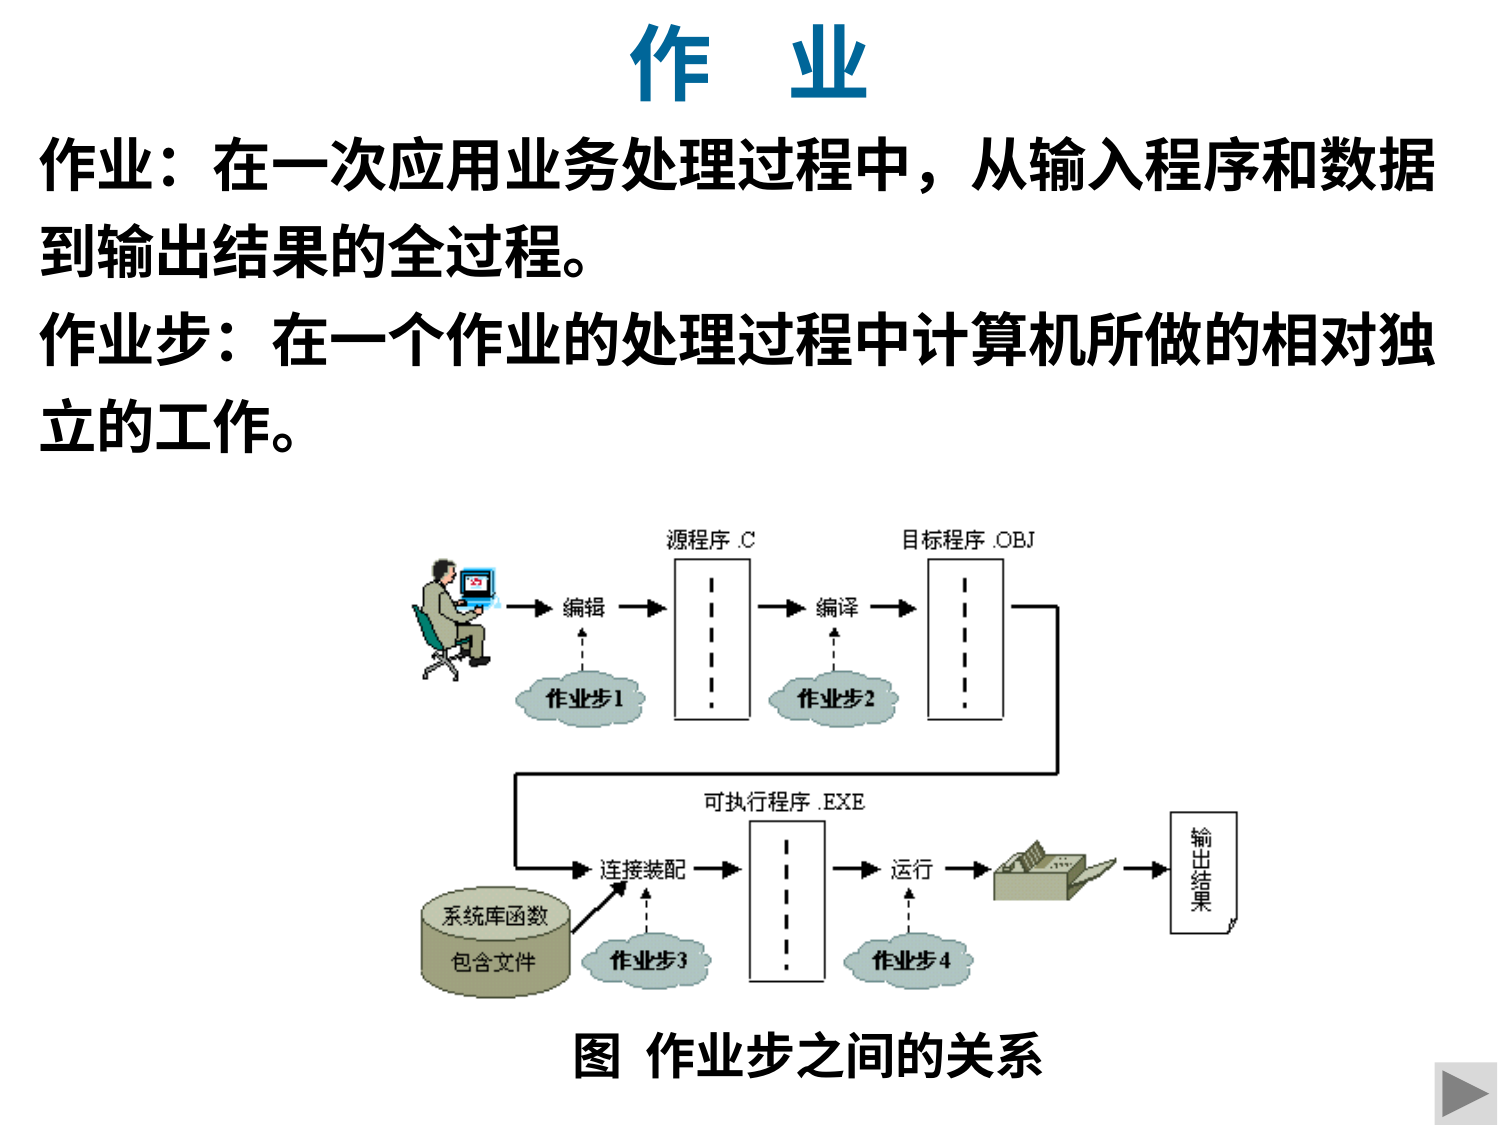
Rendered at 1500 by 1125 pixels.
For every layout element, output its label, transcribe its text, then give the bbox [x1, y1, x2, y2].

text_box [395, 516, 1247, 1088]
text_box 作 业 [354, 3, 1146, 146]
text_box [1434, 1062, 1498, 1125]
text_box 作业：在一次应用业务处理过程中，从输入程序和数据到输出结果的全过程。 作业步：在一个作业的处理过程中计算机所做的相对独立的工作。 [23, 102, 1500, 517]
